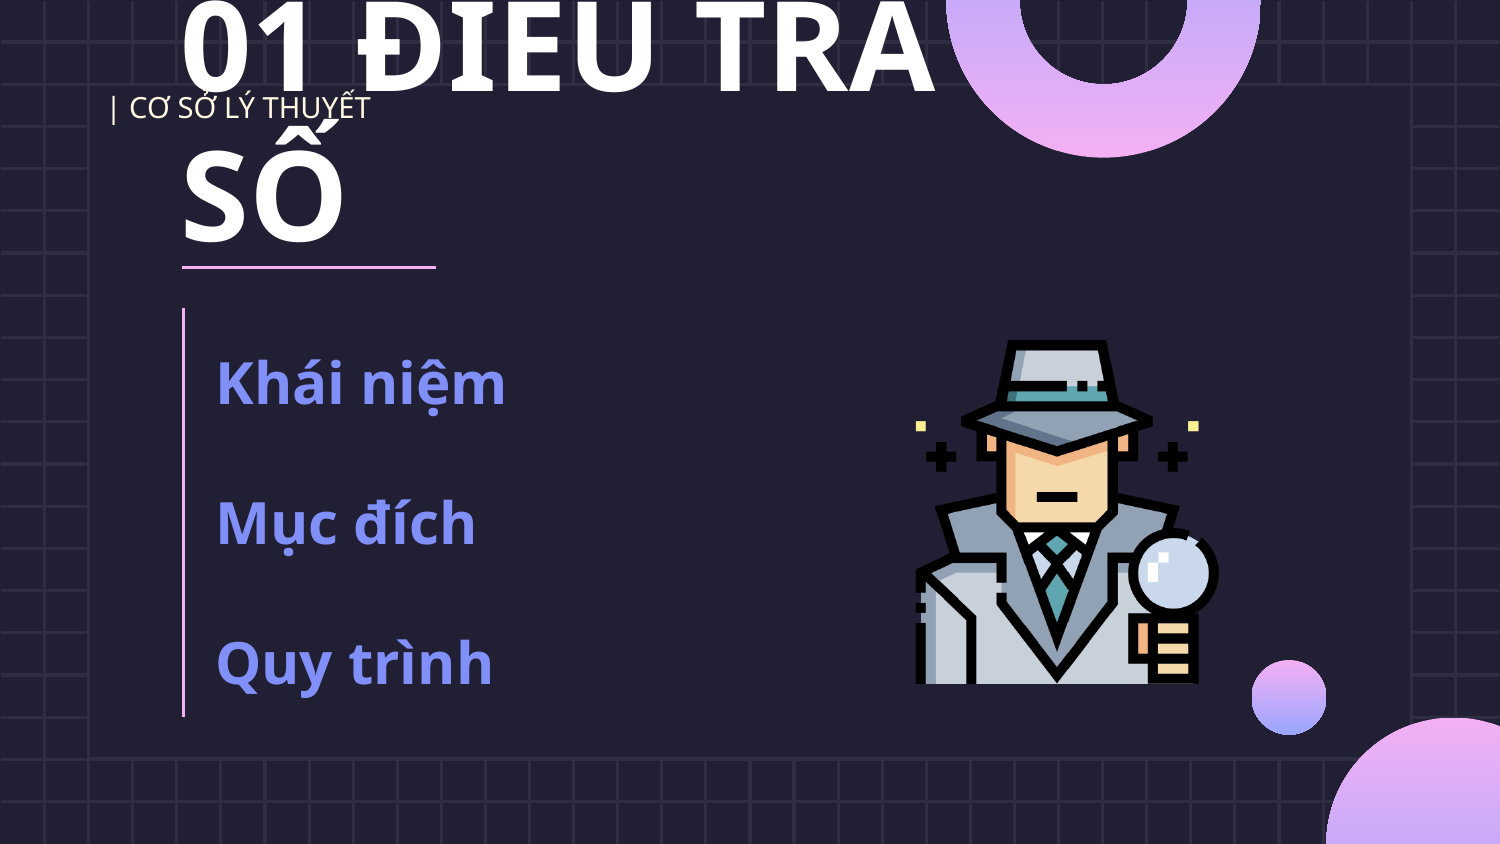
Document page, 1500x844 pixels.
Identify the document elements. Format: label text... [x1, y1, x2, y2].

picture [895, 340, 1239, 684]
text_box [1251, 660, 1327, 735]
text_box | CƠ SỞ LÝ THUYẾT [90, 82, 554, 132]
text_box Mục đích [200, 452, 883, 572]
text_box Quy trình [200, 592, 883, 711]
title Khái niệm [200, 312, 883, 432]
text_box [946, 0, 1261, 158]
title 01 ĐIỀU TRA SỐ [165, 131, 1029, 282]
text_box [1326, 717, 1500, 844]
